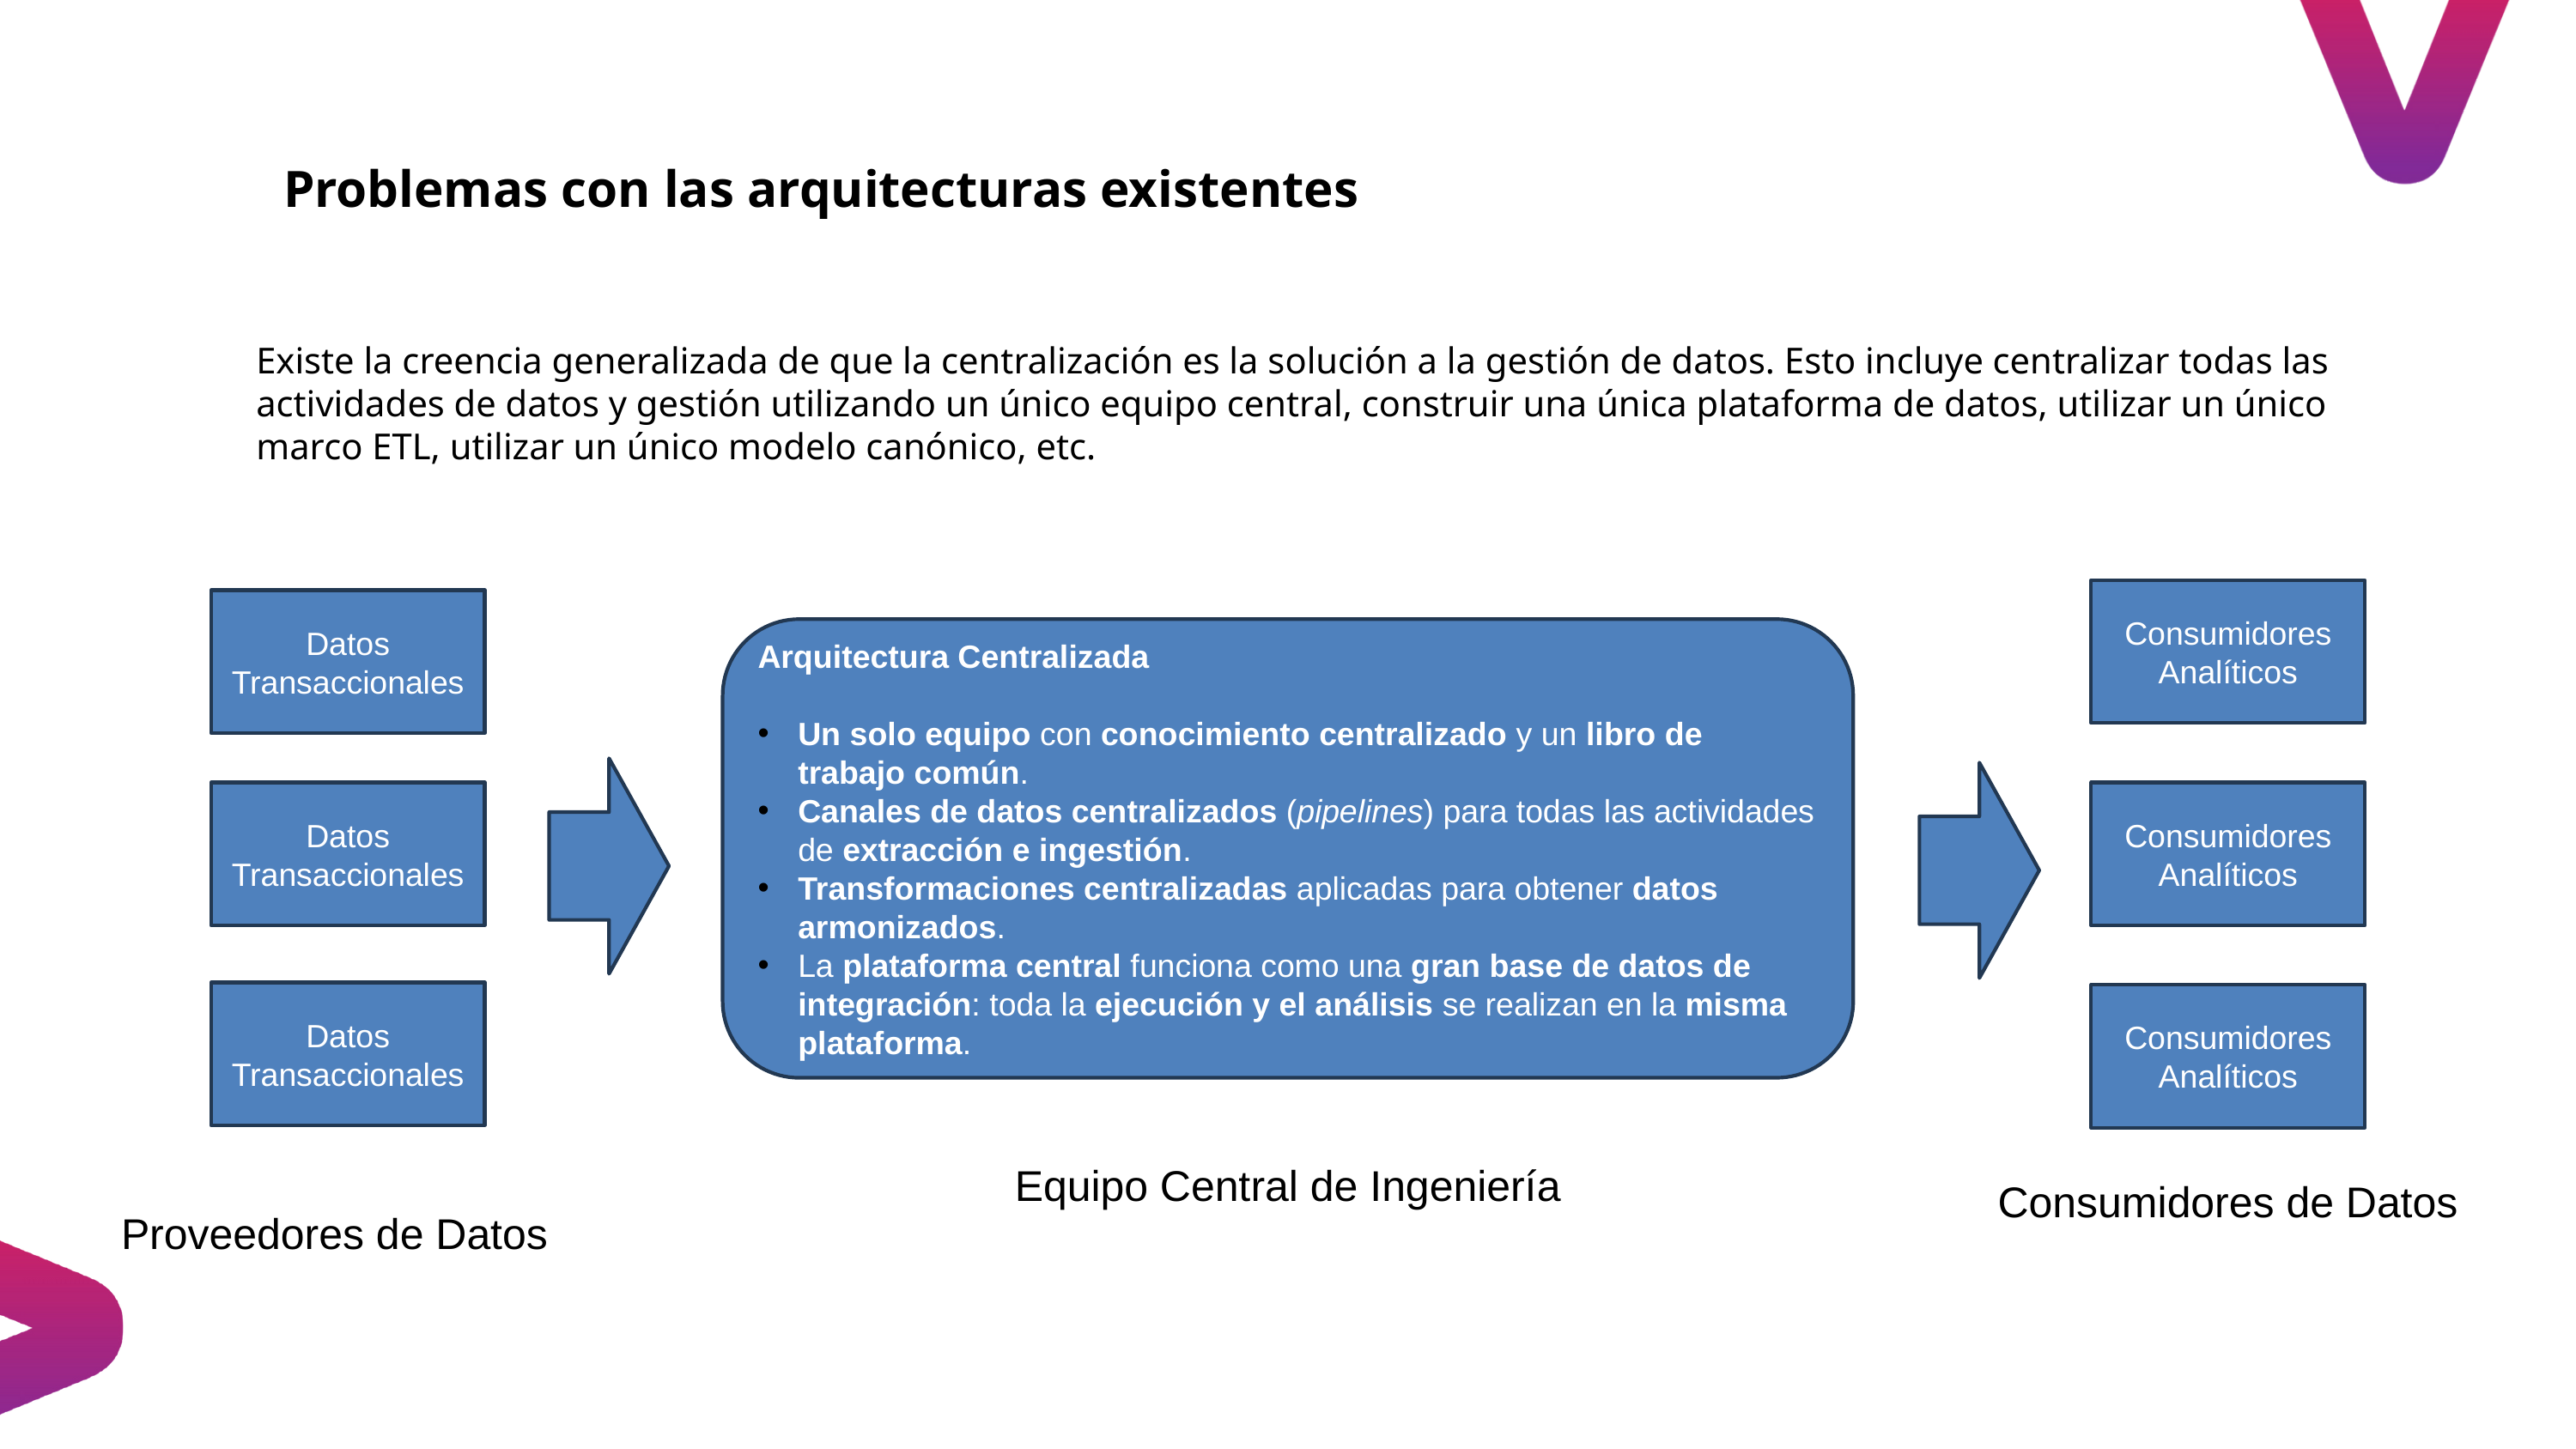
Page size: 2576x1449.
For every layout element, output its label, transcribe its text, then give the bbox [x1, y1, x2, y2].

text_box [2291, 0, 2518, 188]
text_box Consumidores Analíticos [2089, 780, 2366, 927]
text_box Equipo Central de Ingeniería [1002, 1151, 1574, 1216]
text_box Arquitectura Centralizada Un solo equipo con conocimiento centralizado y un libro de trabajo común. Canales de datos centralizados (pipelines) para todas las actividades de extracción e ingestión. Transformaciones centralizadas aplicadas para obtener datos armonizados. La plataforma central funciona como una gran base de datos de integración: toda la ejecución y el análisis se realizan en la misma plataforma. [720, 617, 1856, 1080]
text_box Consumidores de Datos [1984, 1167, 2471, 1233]
text_box [1917, 761, 2041, 980]
text_box Consumidores Analíticos [2089, 579, 2366, 724]
text_box Datos Transaccionales [210, 780, 487, 927]
text_box Existe la creencia generalizada de que la centralización es la solución a la gestión de datos. Esto incluye centralizar todas las actividades de datos y gestión utilizando un único equipo central, construir una única plataforma de datos, utilizar un único marco ETL, utilizar un único modelo canónico, etc. [243, 331, 2405, 474]
text_box Datos Transaccionales [210, 588, 487, 735]
text_box Proveedores de Datos [108, 1200, 562, 1265]
text_box Consumidores Analíticos [2089, 983, 2366, 1130]
text_box Problemas con las arquitecturas existentes [270, 150, 1372, 224]
text_box [0, 1184, 126, 1449]
text_box [547, 756, 671, 976]
text_box Datos Transaccionales [210, 980, 487, 1127]
